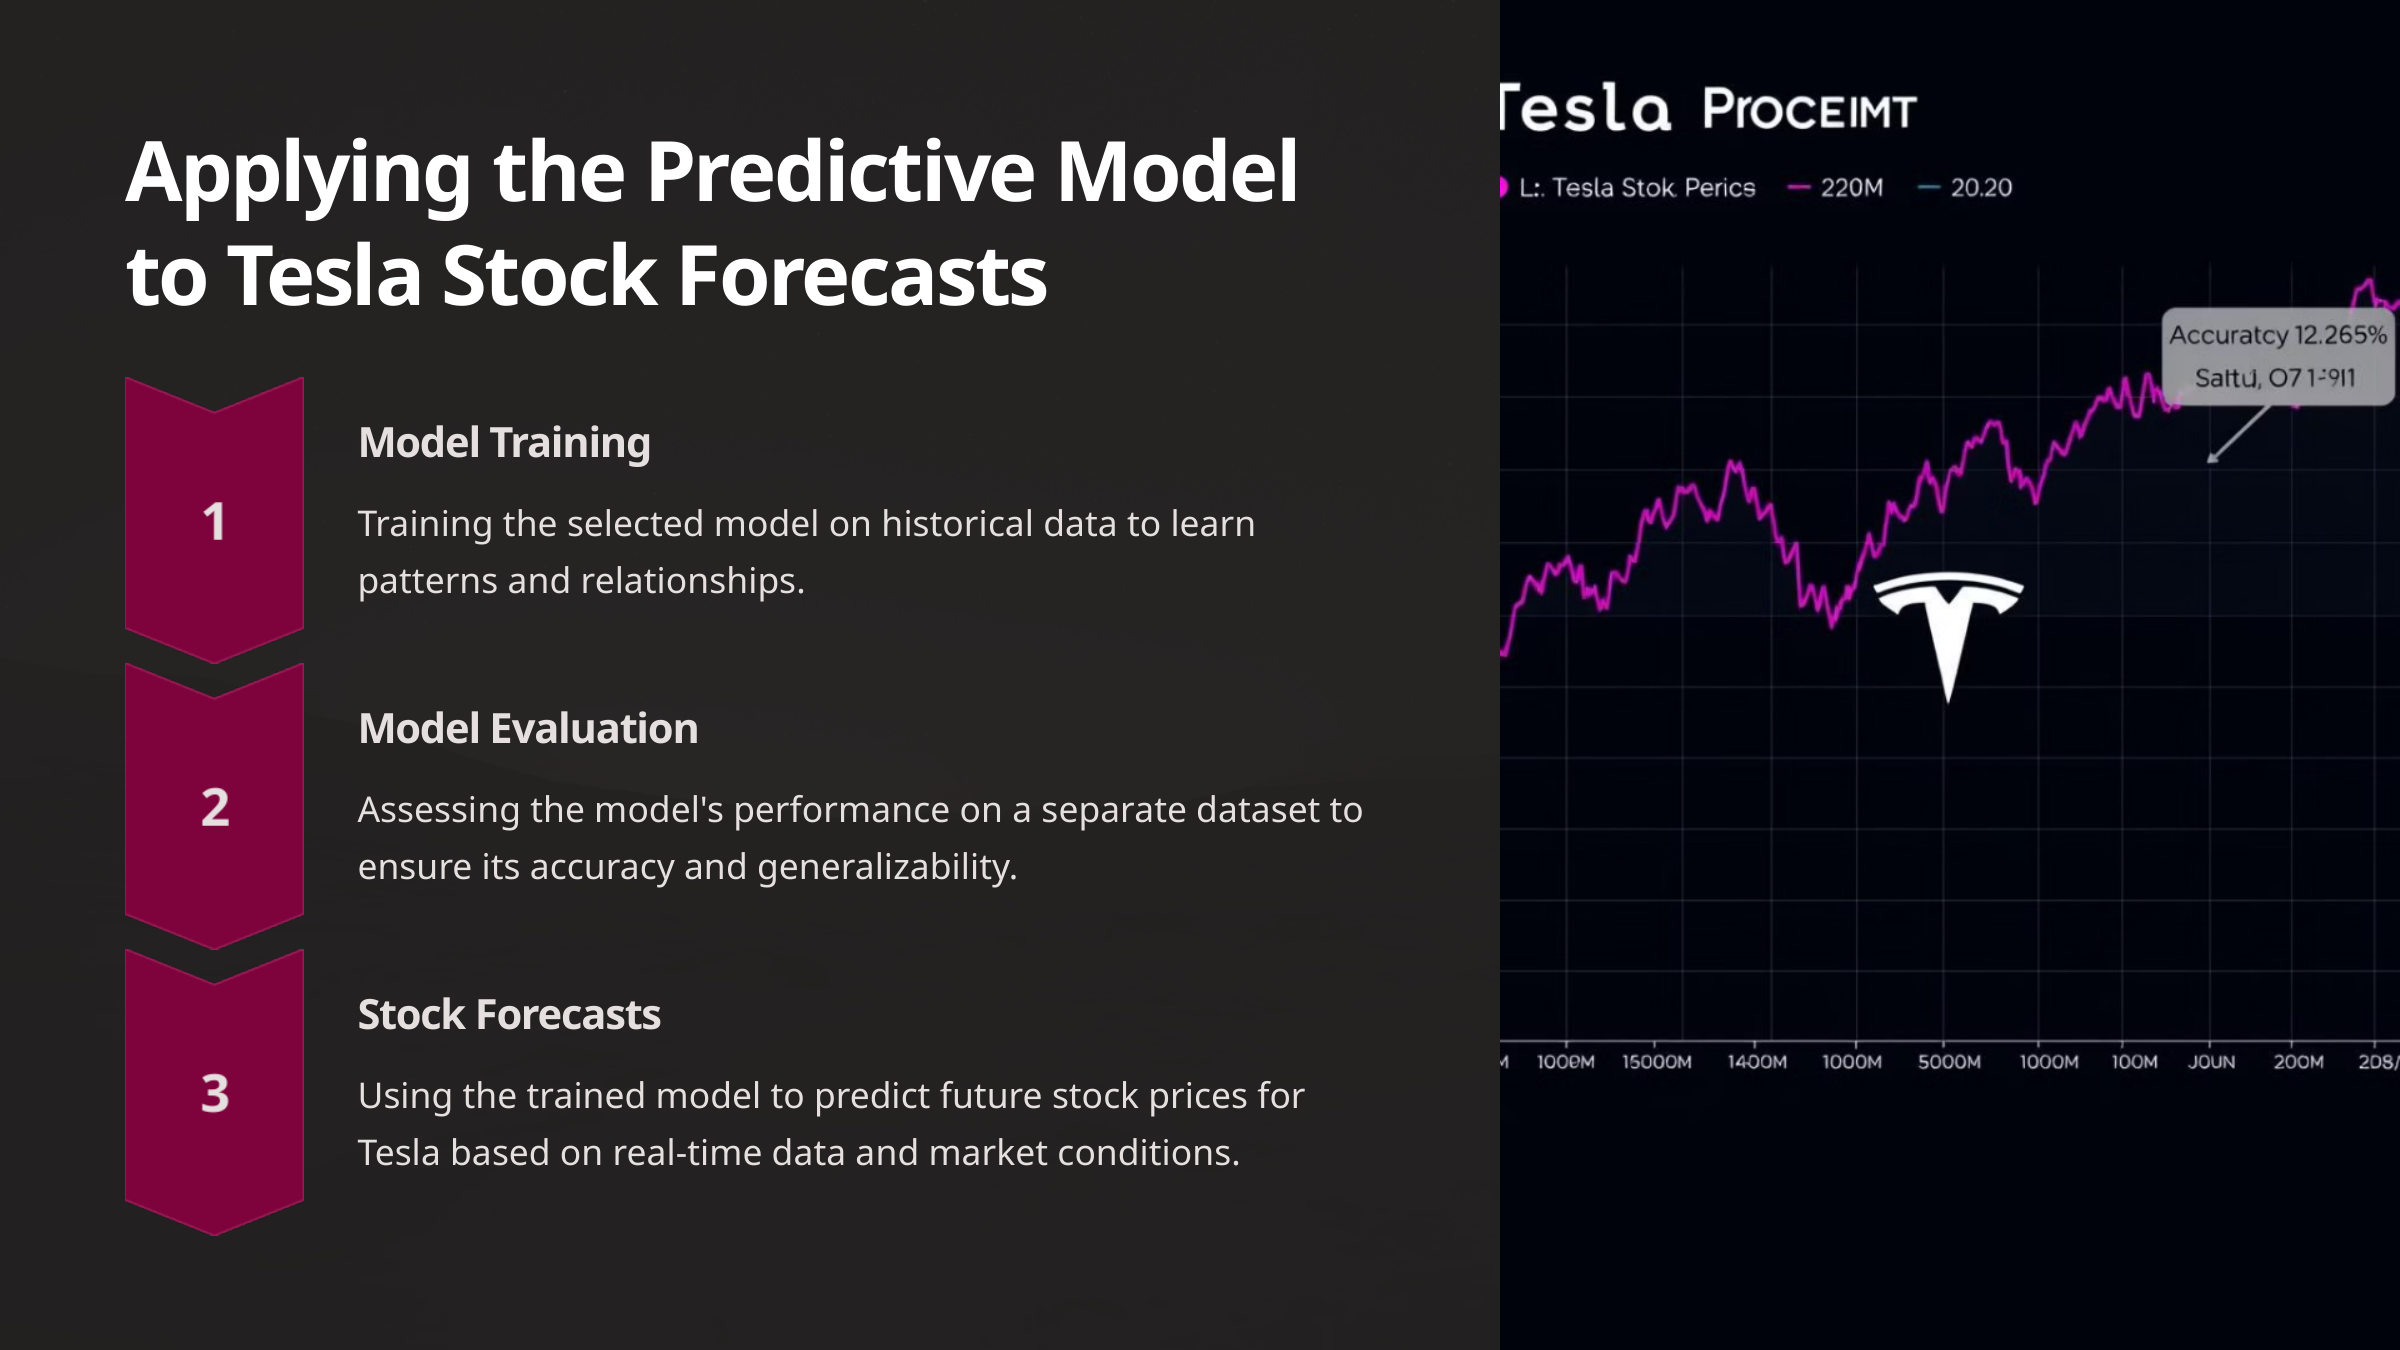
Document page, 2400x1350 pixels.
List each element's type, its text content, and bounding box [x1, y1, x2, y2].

text_box Using the trained model to predict future stock prices for Tesla based on real-time data and market conditions. [357, 1059, 1375, 1175]
text_box Assessing the model's performance on a separate dataset to ensure its accuracy and generalizability. [357, 773, 1375, 889]
text_box Training the selected model on historical data to learn patterns and relationships. [357, 487, 1375, 603]
text_box Applying the Predictive Model to Tesla Stock Forecasts [125, 113, 1375, 325]
picture [1499, 0, 2400, 1350]
text_box Model Evaluation [357, 699, 779, 753]
text_box Stock Forecasts [357, 985, 779, 1039]
picture [125, 377, 304, 1236]
text_box Model Training [357, 413, 779, 467]
